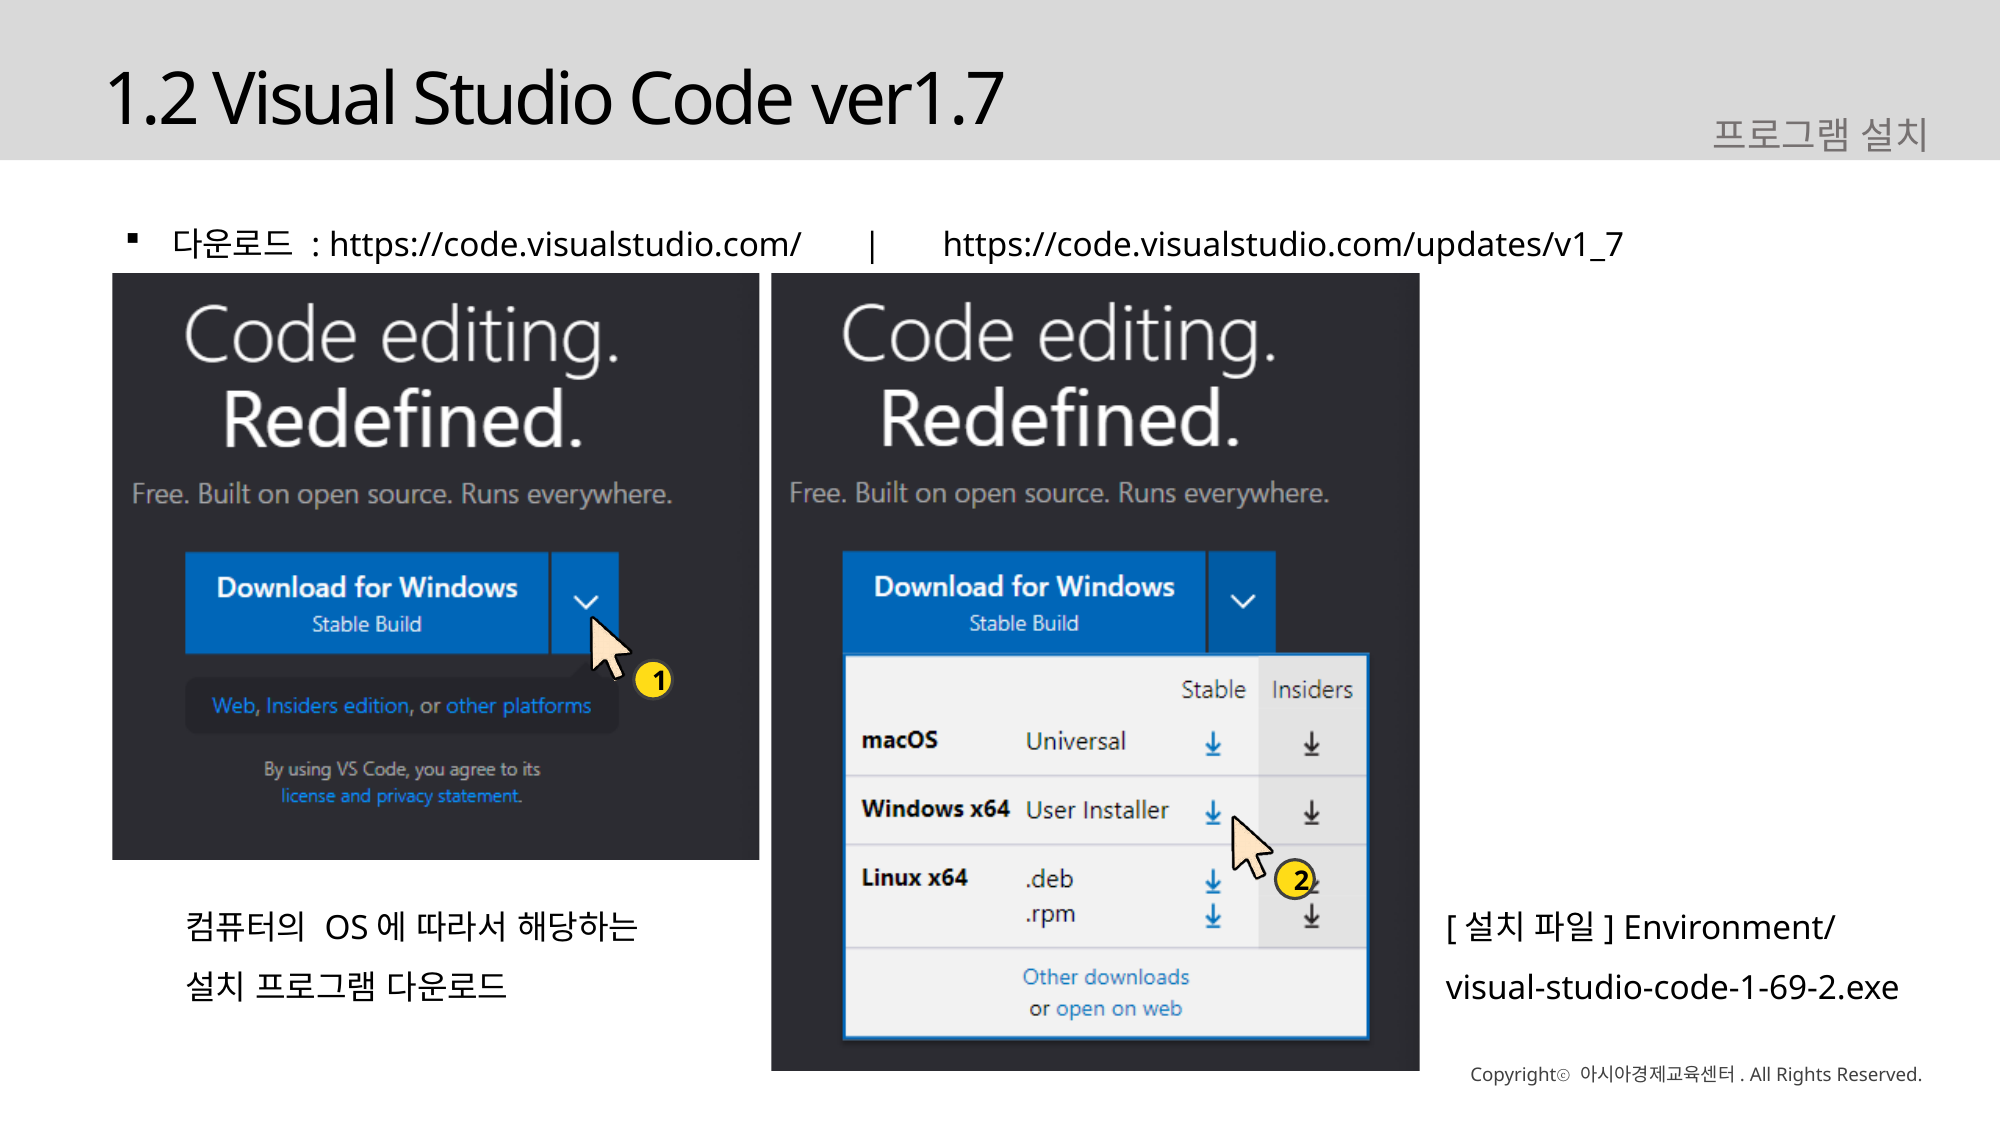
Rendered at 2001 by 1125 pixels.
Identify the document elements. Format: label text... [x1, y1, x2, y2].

text_box 프로그램 설치 [1697, 59, 1945, 165]
picture [112, 273, 760, 860]
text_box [561, 593, 673, 700]
text_box 다운로드 : https://code.visualstudio.com/ | https://code.visualstudio.com/updates/v1_7 [110, 195, 1959, 271]
title 1.2 Visual Studio Code ver1.7 [88, 26, 1260, 148]
text_box 컴퓨터의 OS에 따라서 해당하는 설치 프로그램 다운로드 [170, 879, 771, 1014]
text_box [설치 파일] Environment/ visual-studio-code-1-69-2.exe [1431, 879, 1972, 1014]
text_box [0, 0, 2000, 161]
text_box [1203, 793, 1315, 899]
picture [771, 273, 1420, 1071]
text_box Copyrightⓒ 아시아경제교육센터. All Rights Reserved. [1455, 1055, 1938, 1093]
